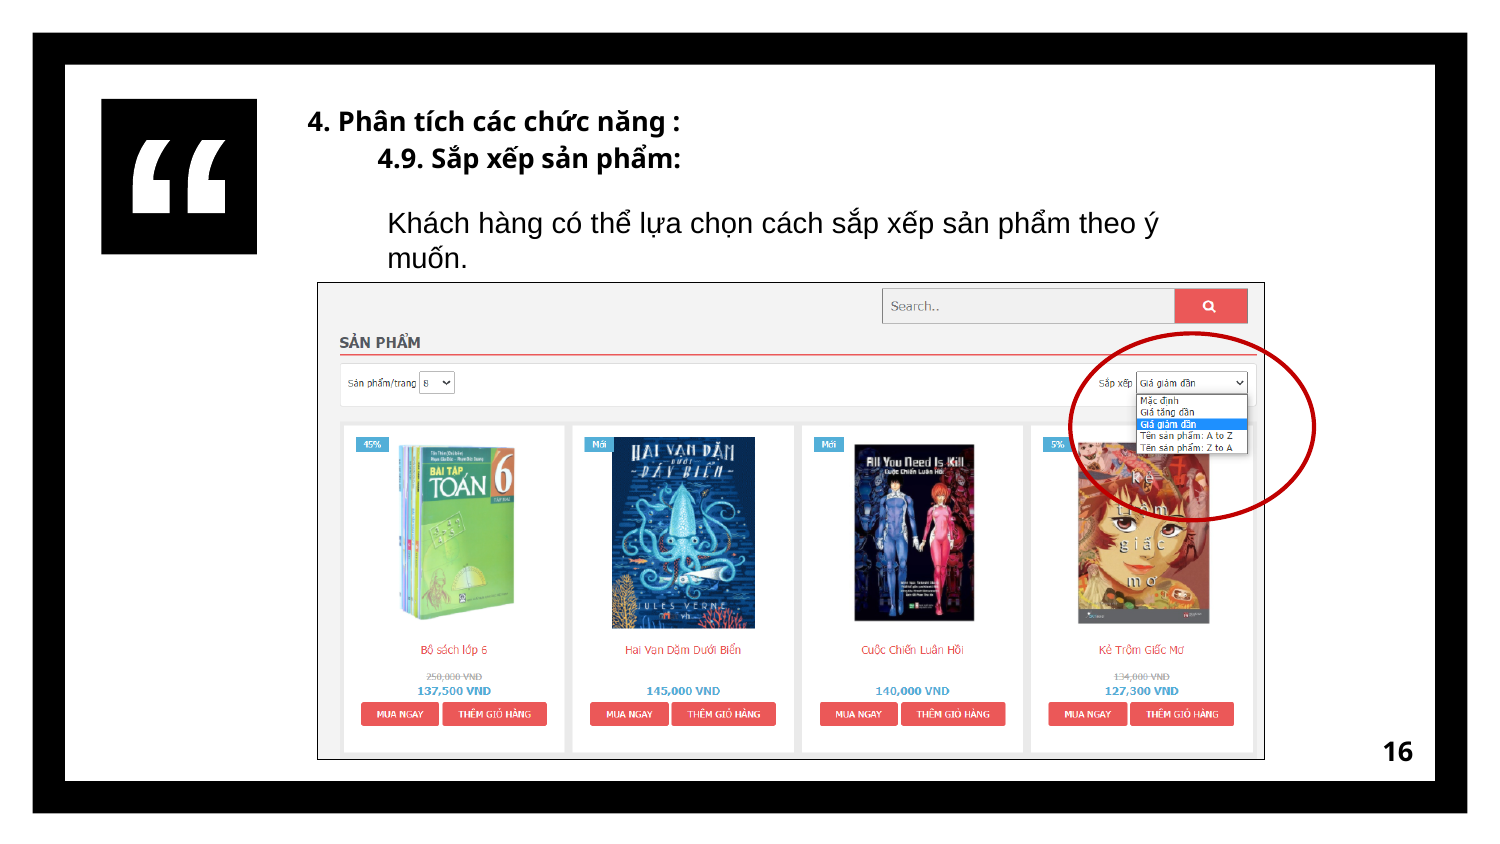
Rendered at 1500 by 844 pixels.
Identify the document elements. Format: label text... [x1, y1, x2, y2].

list 4. Phân tích các chức năng : 4.9. Sắp xếp sản phẩm: [292, 84, 1138, 221]
text_box [1269, 351, 1317, 502]
picture [317, 282, 1265, 760]
slide_number 16 [1338, 720, 1429, 786]
text_box Khách hàng có thể lựa chọn cách sắp xếp sản phẩm theo ý muốn. [372, 197, 1264, 282]
